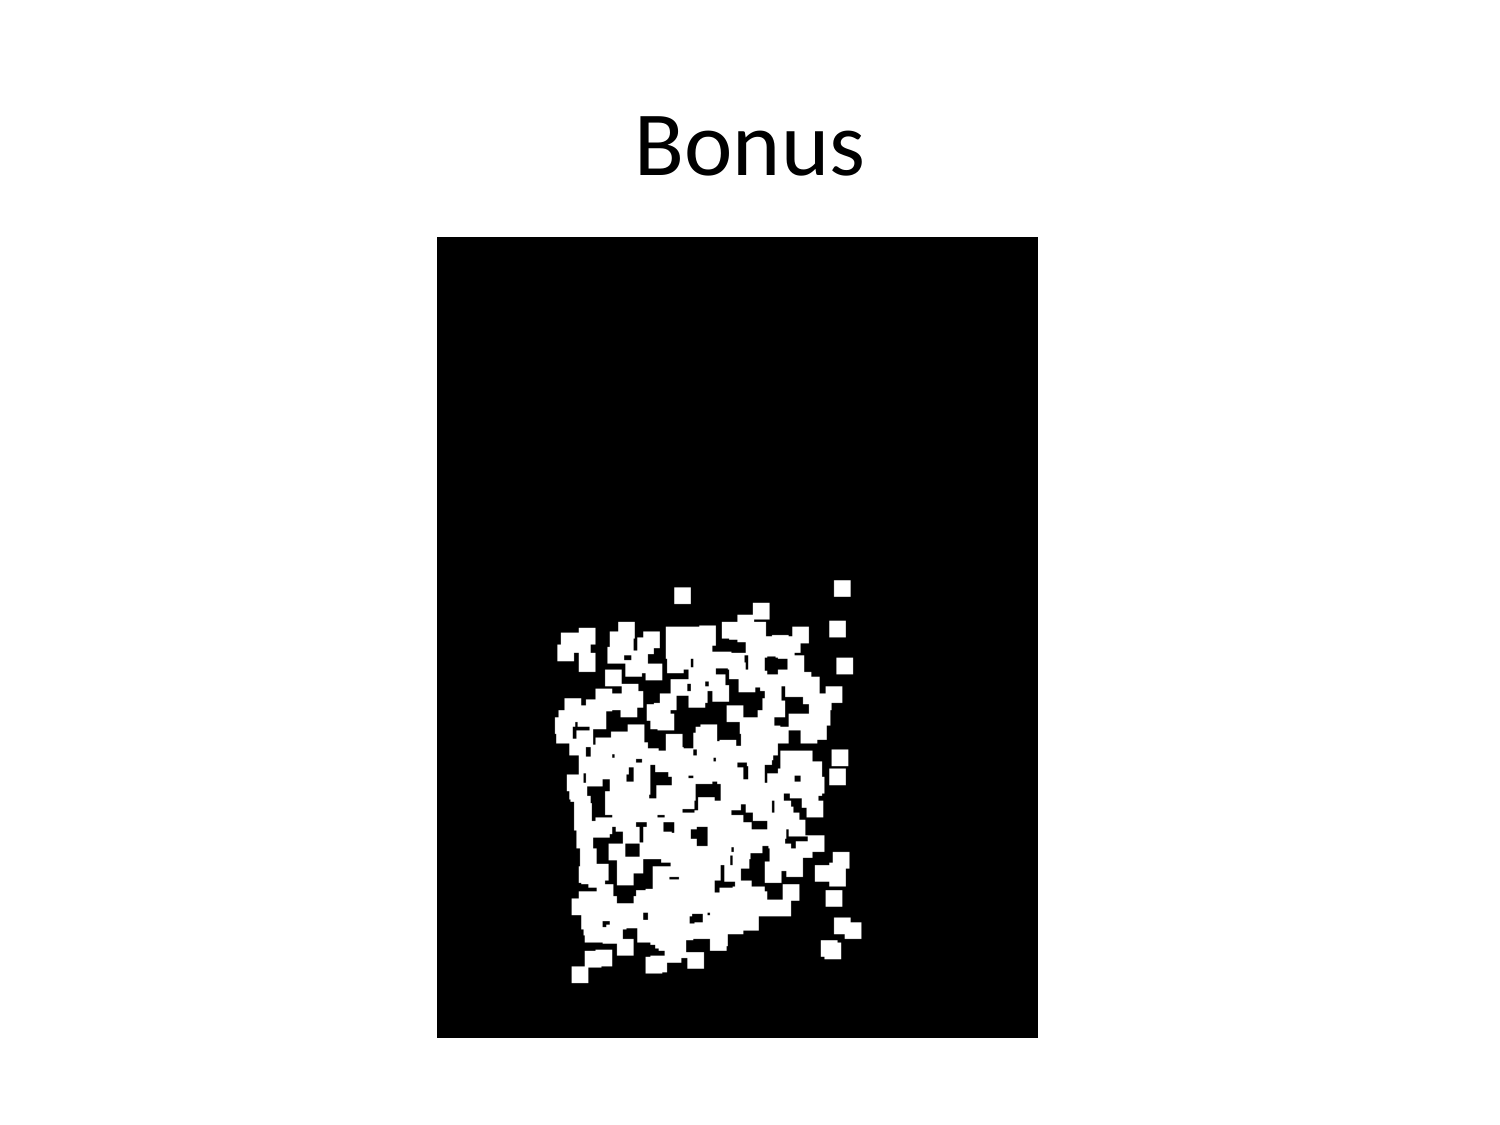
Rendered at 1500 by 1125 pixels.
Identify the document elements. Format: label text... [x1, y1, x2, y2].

picture [437, 237, 1038, 1038]
title Bonus [75, 45, 1425, 233]
